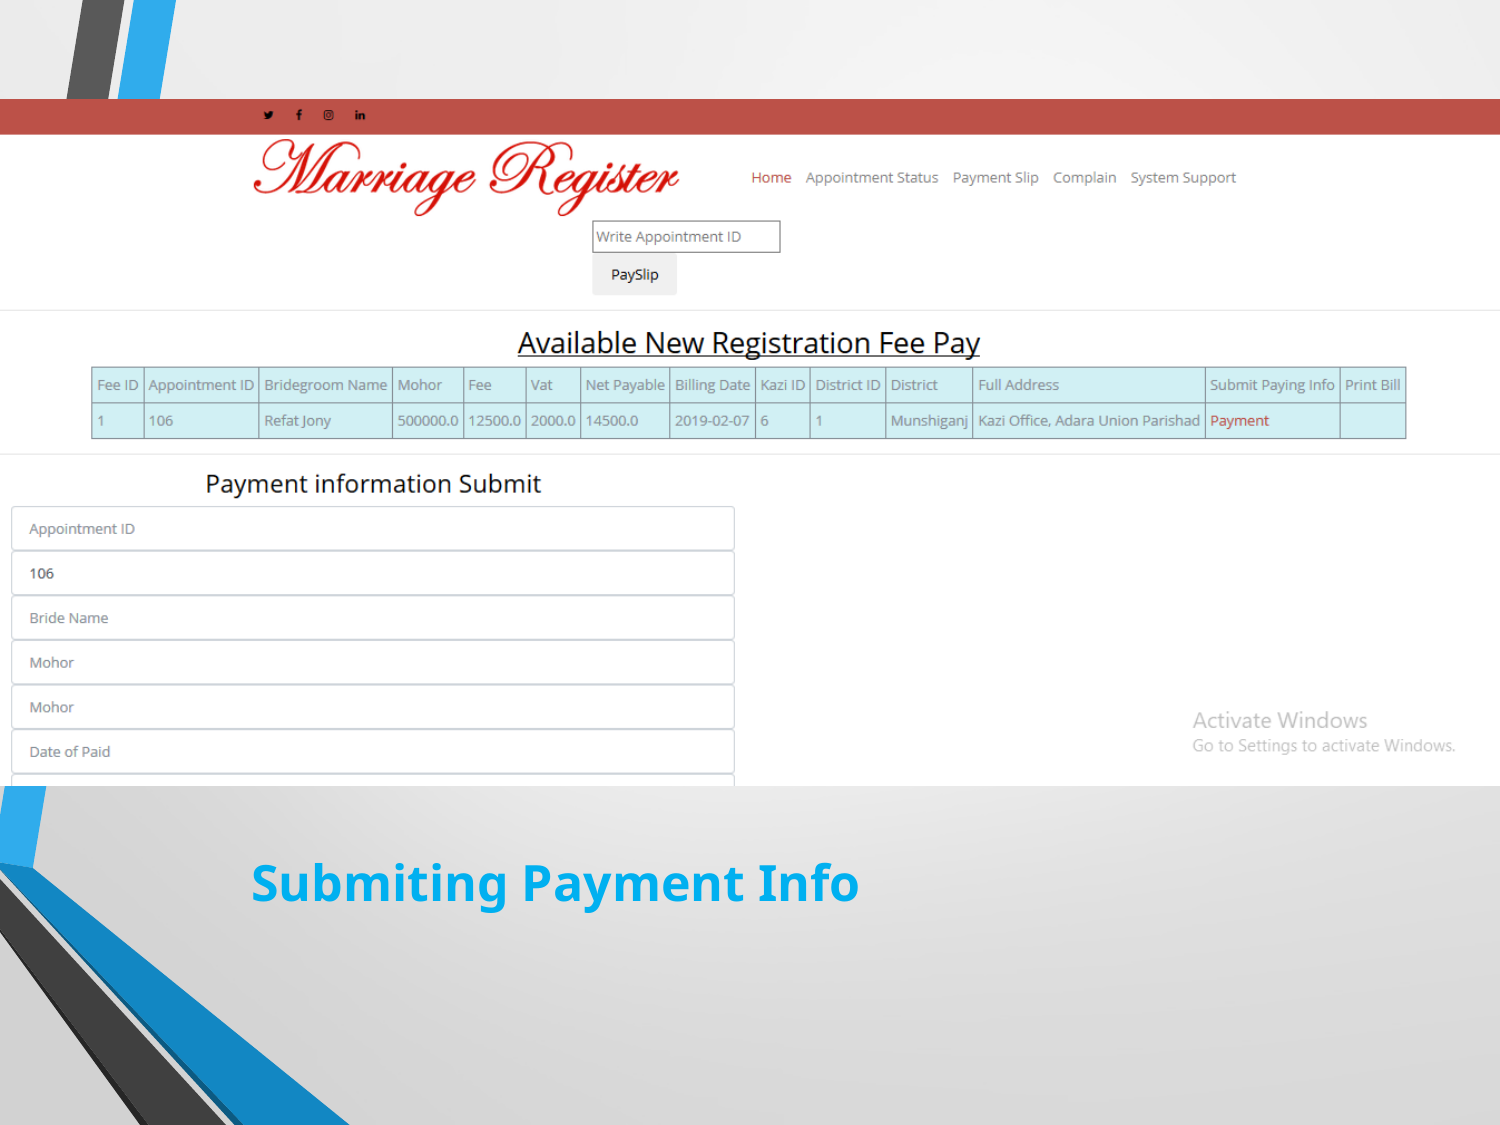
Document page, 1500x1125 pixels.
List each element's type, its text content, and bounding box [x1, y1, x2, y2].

title Submiting Payment Info [0, 787, 1113, 1013]
picture [0, 99, 1500, 787]
